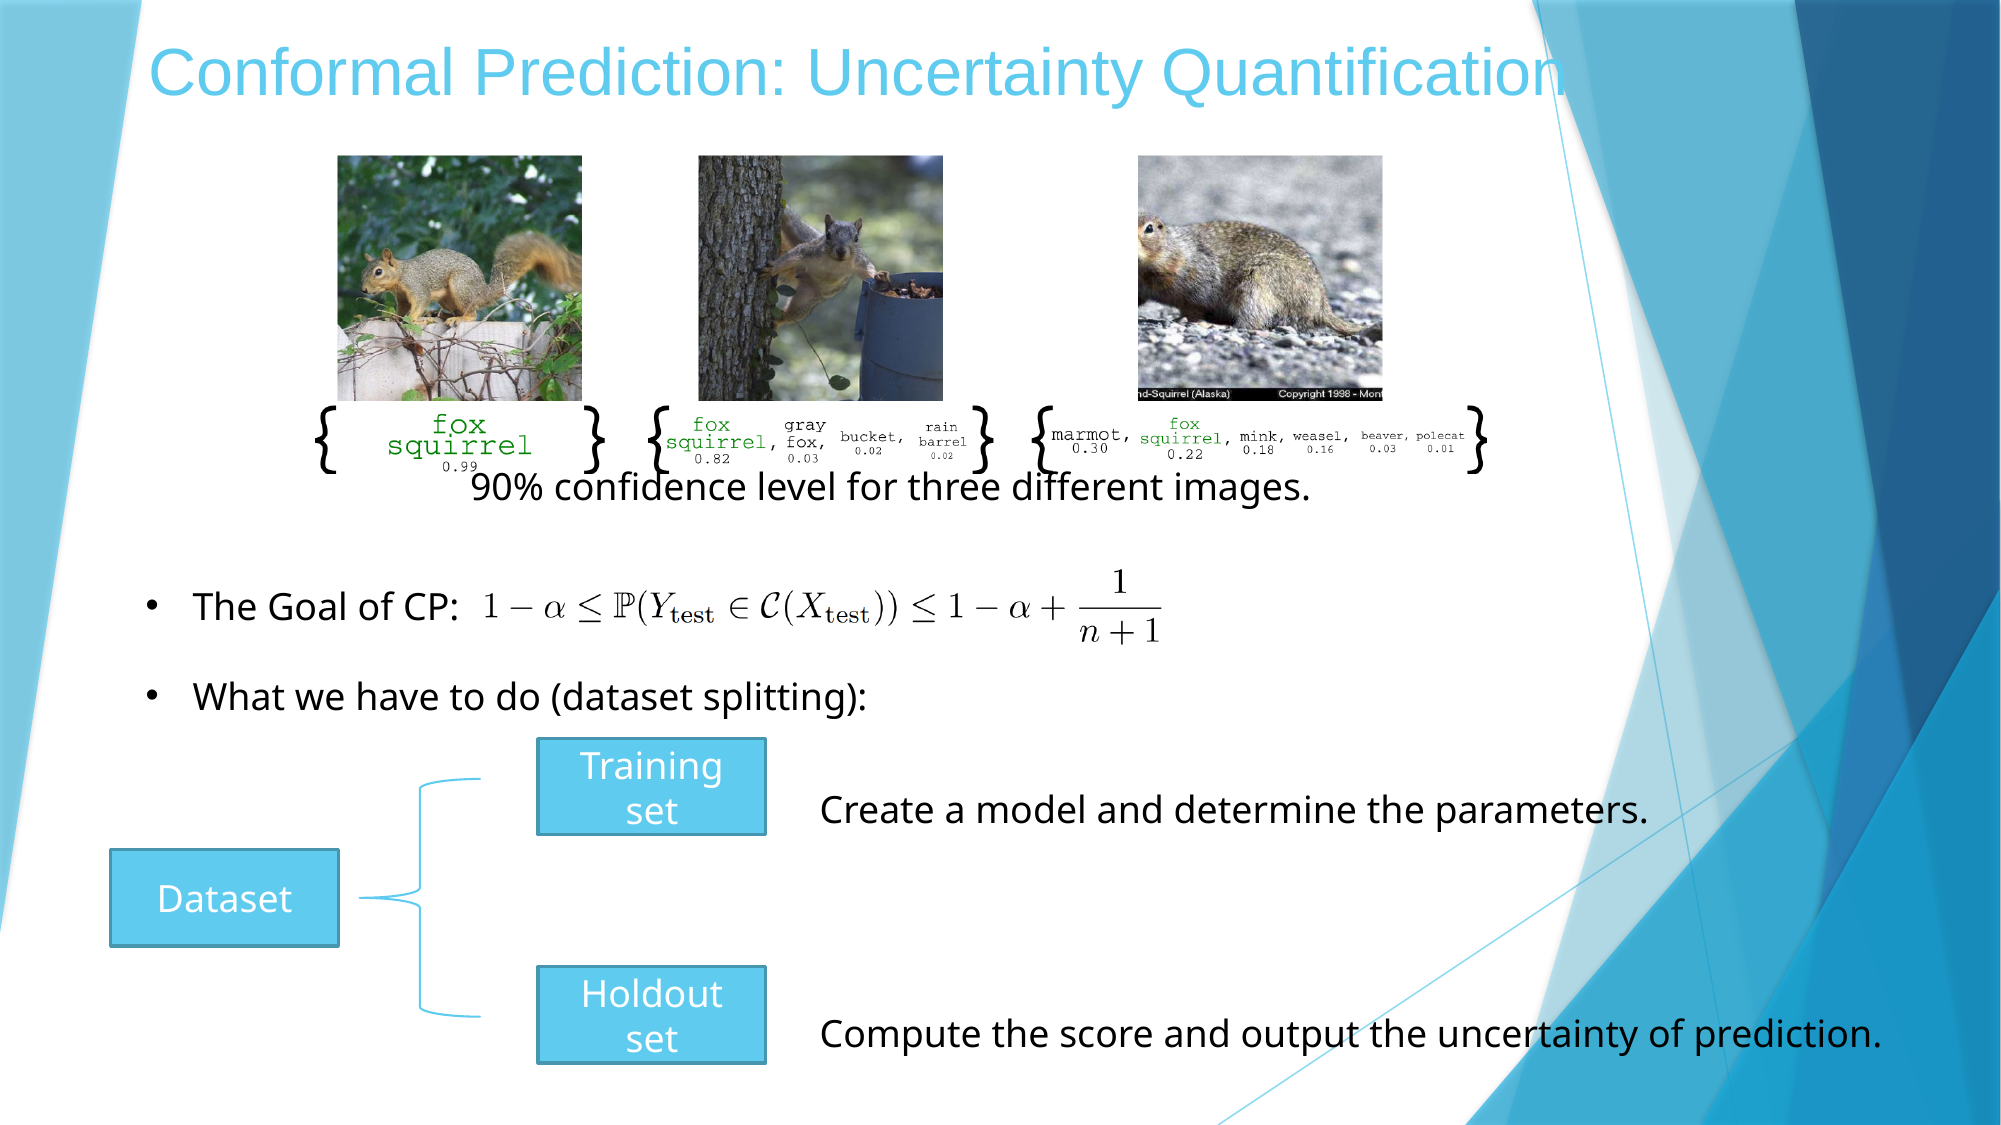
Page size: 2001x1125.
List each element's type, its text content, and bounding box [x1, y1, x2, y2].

text_box 90% confidence level for three different images. [455, 495, 1379, 515]
text_box Create a model and determine the parameters. [804, 778, 1728, 839]
text_box Conformal Prediction: Uncertainty Quantification [133, 20, 1641, 116]
text_box Training set [536, 737, 767, 836]
text_box [358, 777, 481, 1018]
text_box Dataset [109, 848, 340, 948]
text_box The Goal of CP: What we have to do (dataset splitting): [130, 575, 884, 725]
picture [479, 561, 1167, 649]
text_box Holdout set [536, 965, 767, 1065]
text_box Compute the score and output the uncertainty of prediction. [804, 1002, 1978, 1063]
picture [272, 132, 1503, 487]
